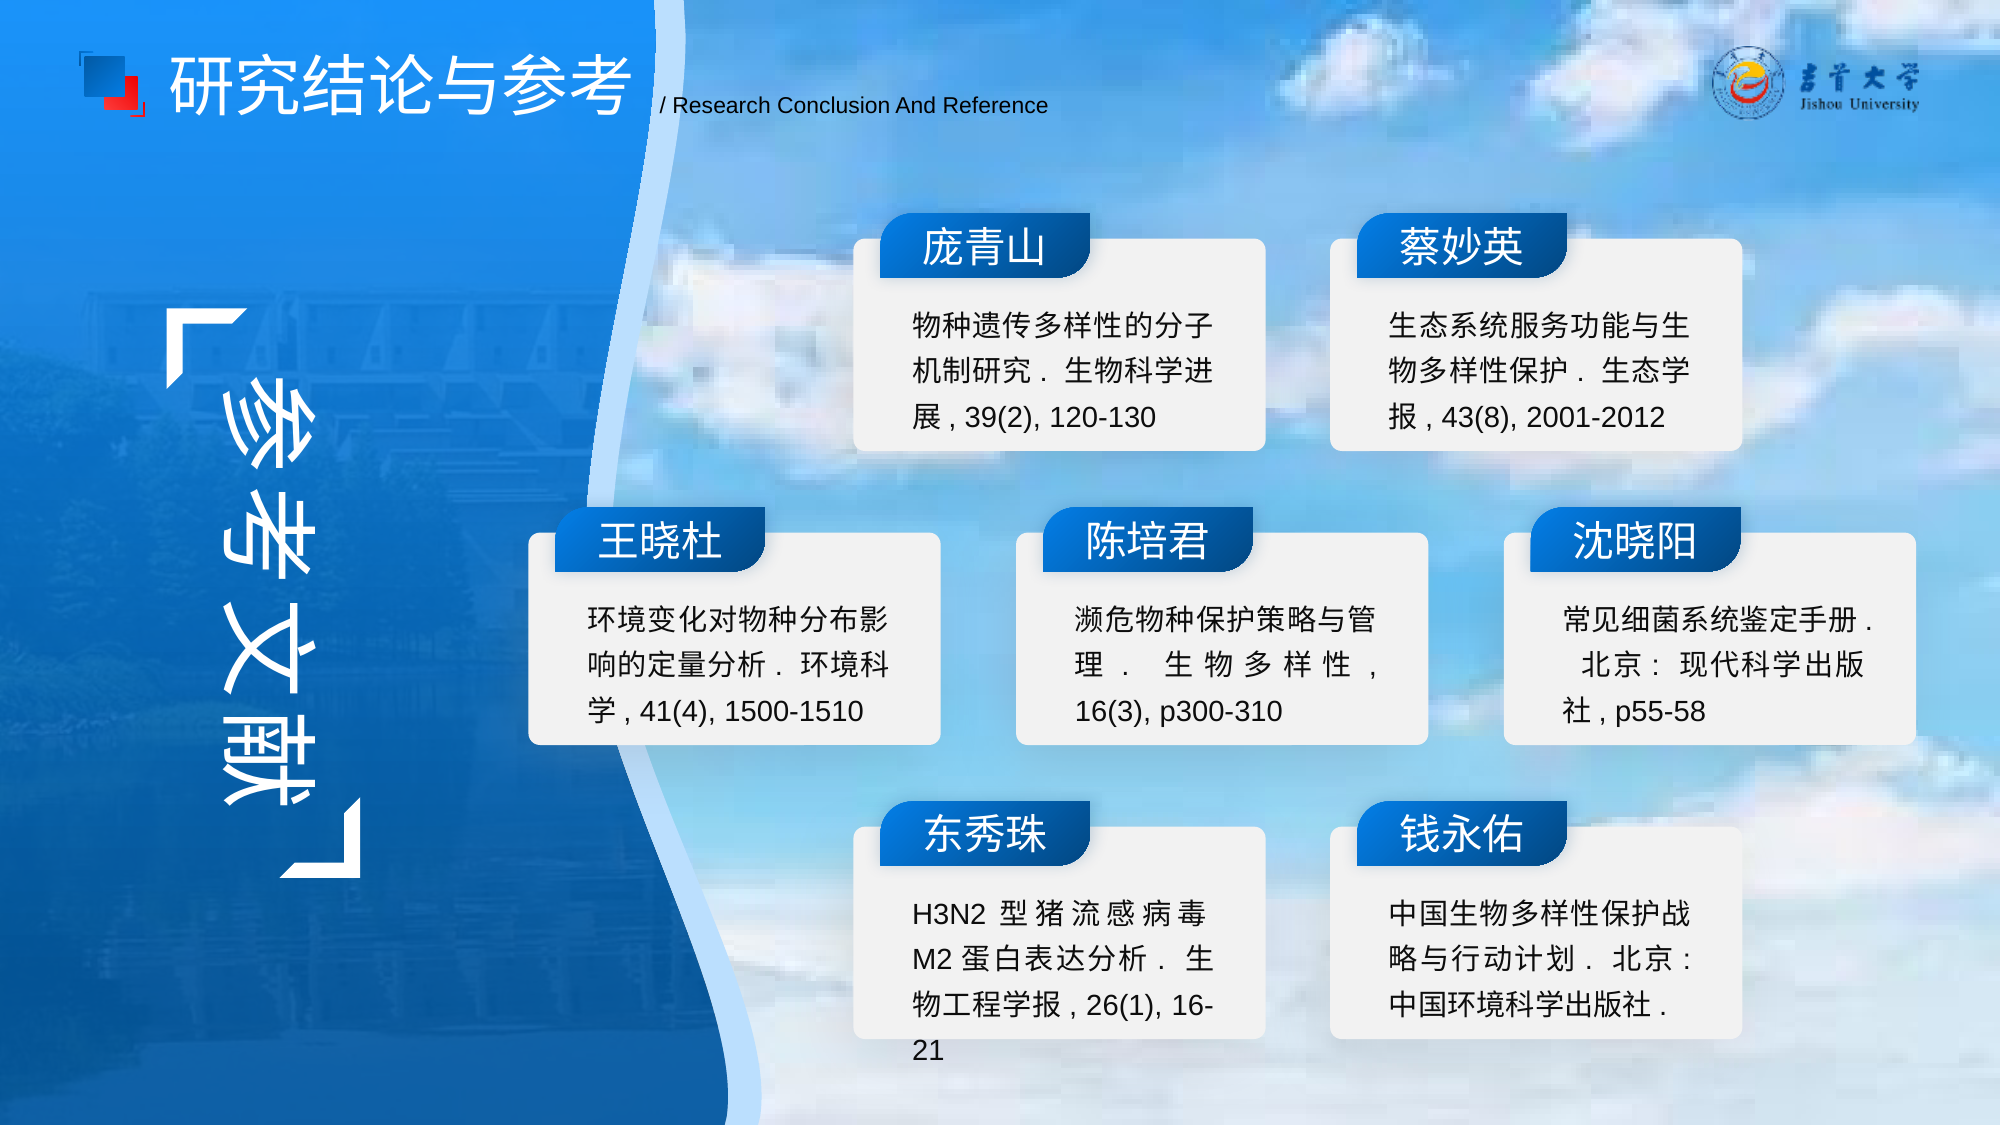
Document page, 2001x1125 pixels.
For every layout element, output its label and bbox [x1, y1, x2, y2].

text_box [852, 800, 1267, 1040]
text_box [1015, 506, 1429, 746]
text_box [1329, 800, 1743, 1040]
text_box [1329, 212, 1743, 452]
text_box [852, 212, 1267, 452]
picture [0, 0, 2000, 1125]
text_box [527, 506, 942, 746]
text_box [1503, 506, 1917, 746]
text_box [78, 50, 146, 118]
text_box [166, 307, 361, 879]
